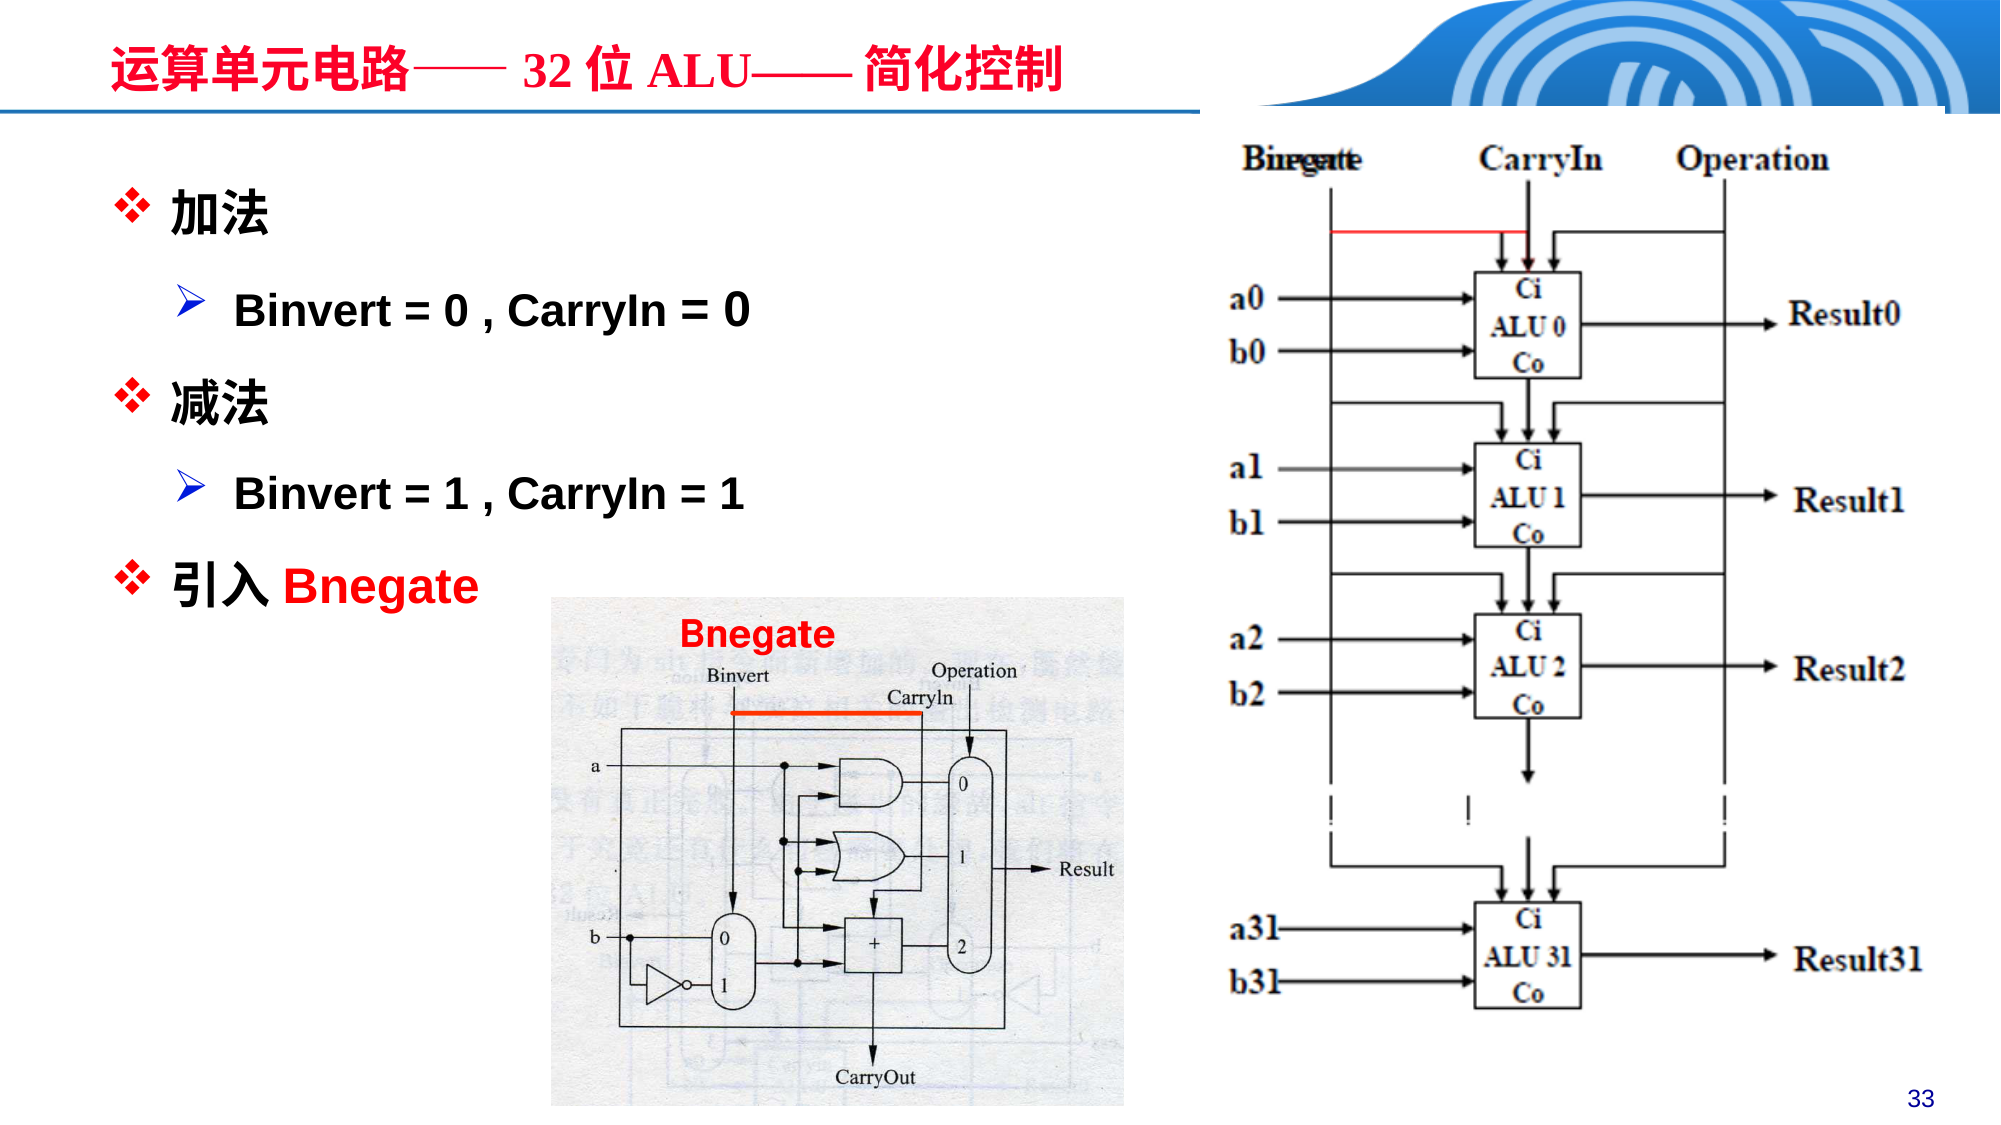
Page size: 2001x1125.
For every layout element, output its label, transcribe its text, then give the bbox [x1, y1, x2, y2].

title 运算单元电路——32位ALU——简化控制 [99, 40, 1155, 103]
picture [550, 597, 1124, 1107]
list 加法 Binvert = 0 , CarryIn = 0 减法 Binvert = 1 , CarryIn = 1 引入Bnegate [99, 147, 1195, 795]
picture [0, 0, 2000, 1021]
